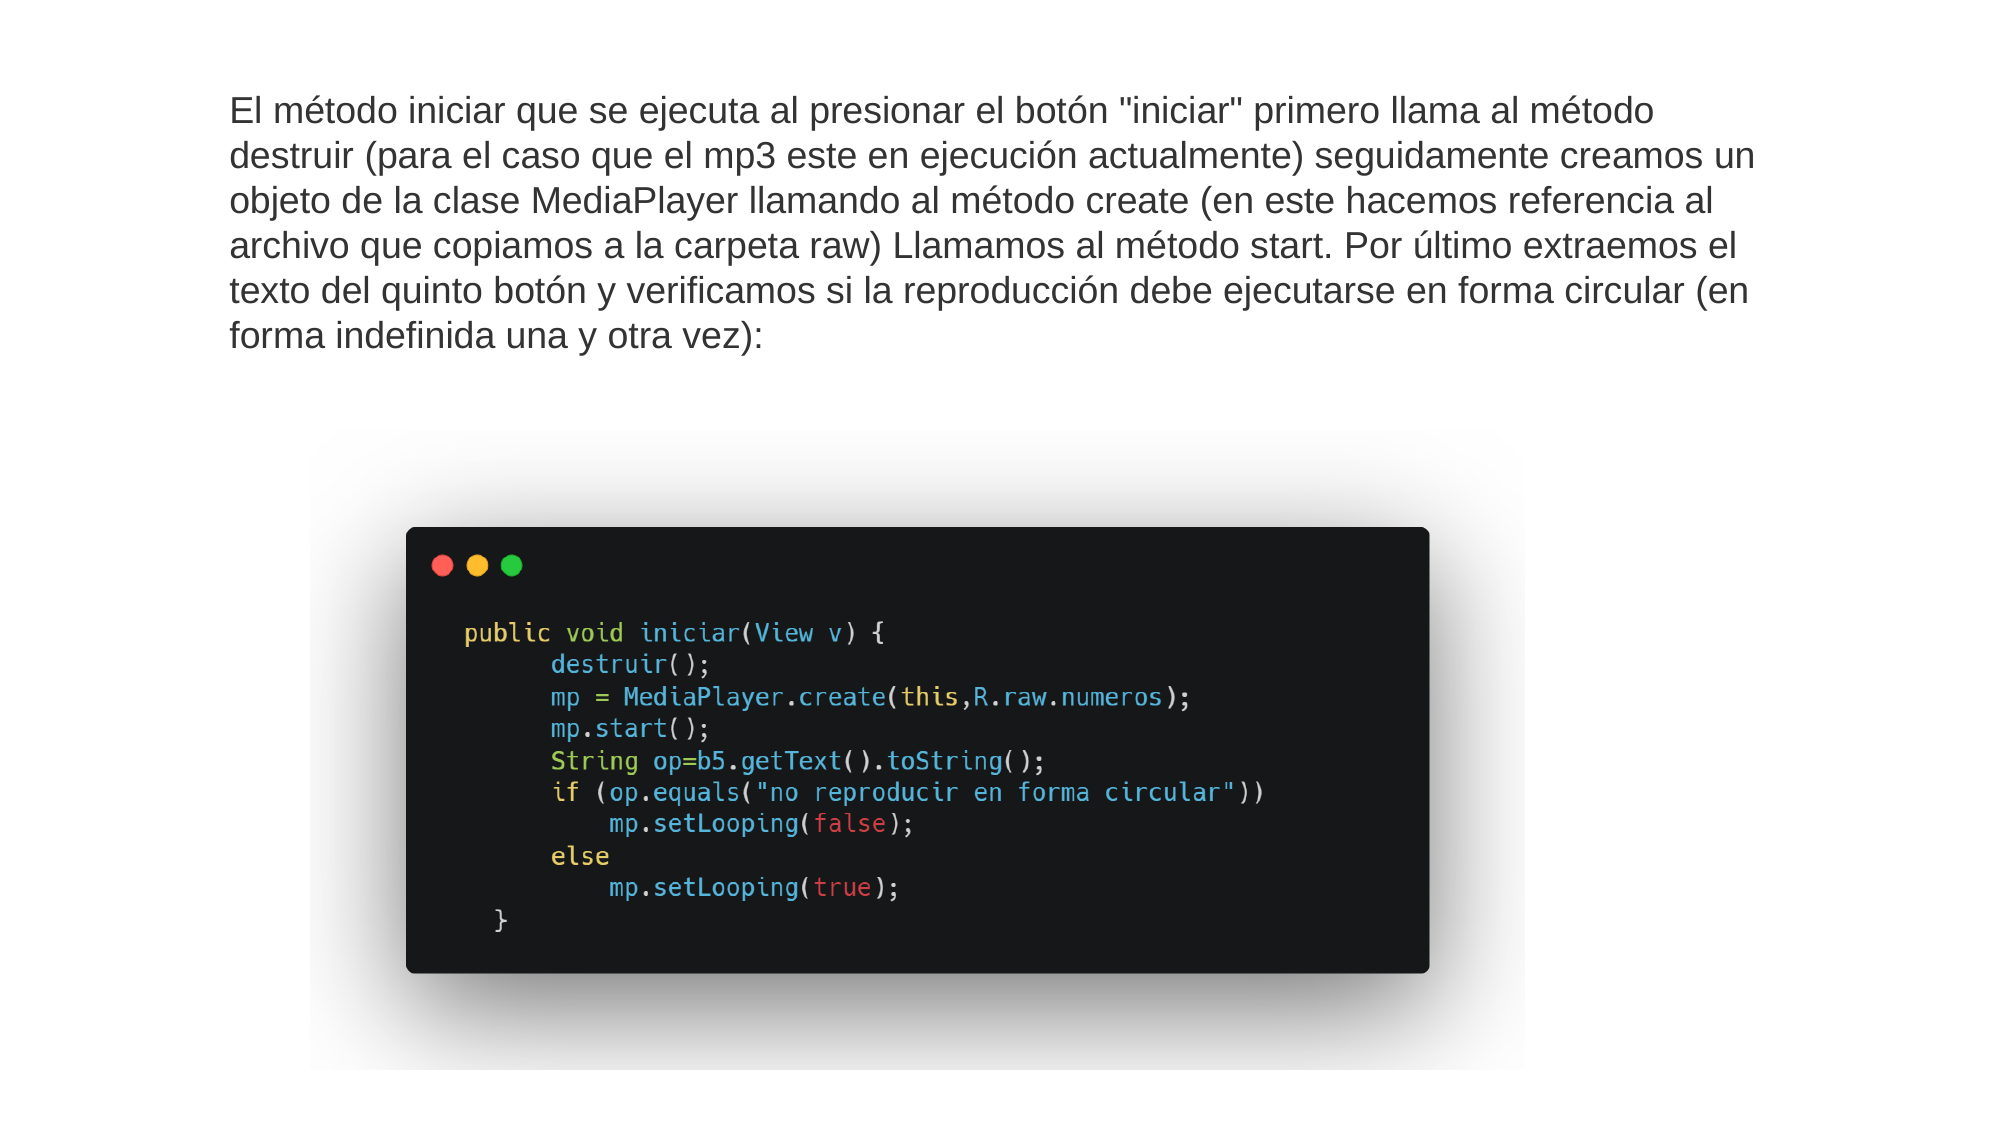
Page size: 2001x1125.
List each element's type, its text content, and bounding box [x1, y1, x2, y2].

text_box El método iniciar que se ejecuta al presionar el botón "iniciar" primero llama al método destruir (para el caso que el mp3 este en ejecución actualmente) seguidamente creamos un objeto de la clase MediaPlayer llamando al método create (en este hacemos referencia al archivo que copiamos a la carpeta raw) Llamamos al método start. Por último extraemos el texto del quinto botón y verificamos si la reproducción debe ejecutarse en forma circular (en forma indefinida una y otra vez): [214, 78, 1800, 364]
picture [310, 430, 1525, 1070]
